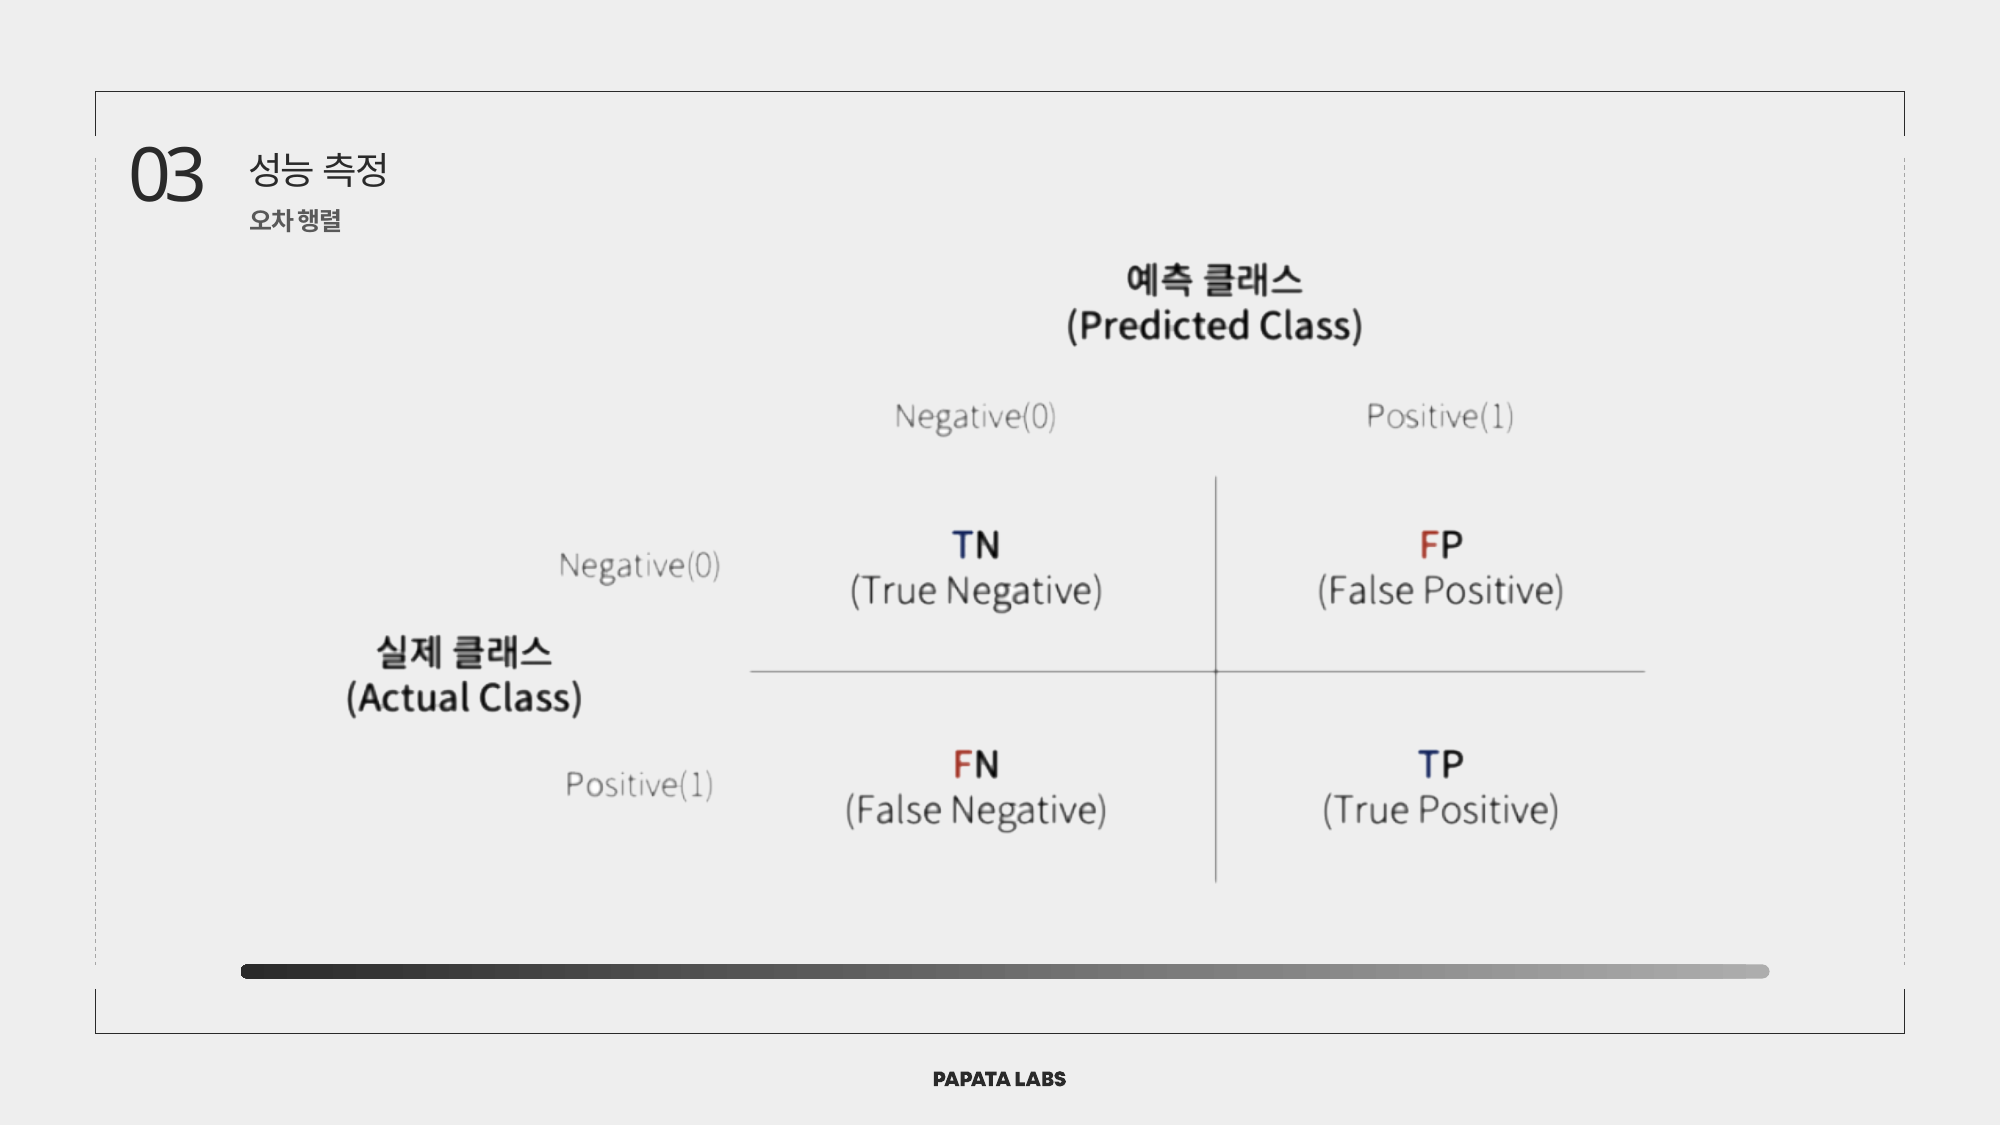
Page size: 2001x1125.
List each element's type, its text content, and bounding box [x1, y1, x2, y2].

text_box [239, 963, 1771, 980]
picture [339, 225, 1661, 900]
text_box 03 [119, 123, 217, 219]
text_box [95, 988, 1905, 1034]
text_box 오차 행렬 [241, 202, 352, 239]
text_box [95, 91, 1905, 137]
text_box 성능 측정 [239, 144, 399, 196]
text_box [933, 1071, 1066, 1087]
